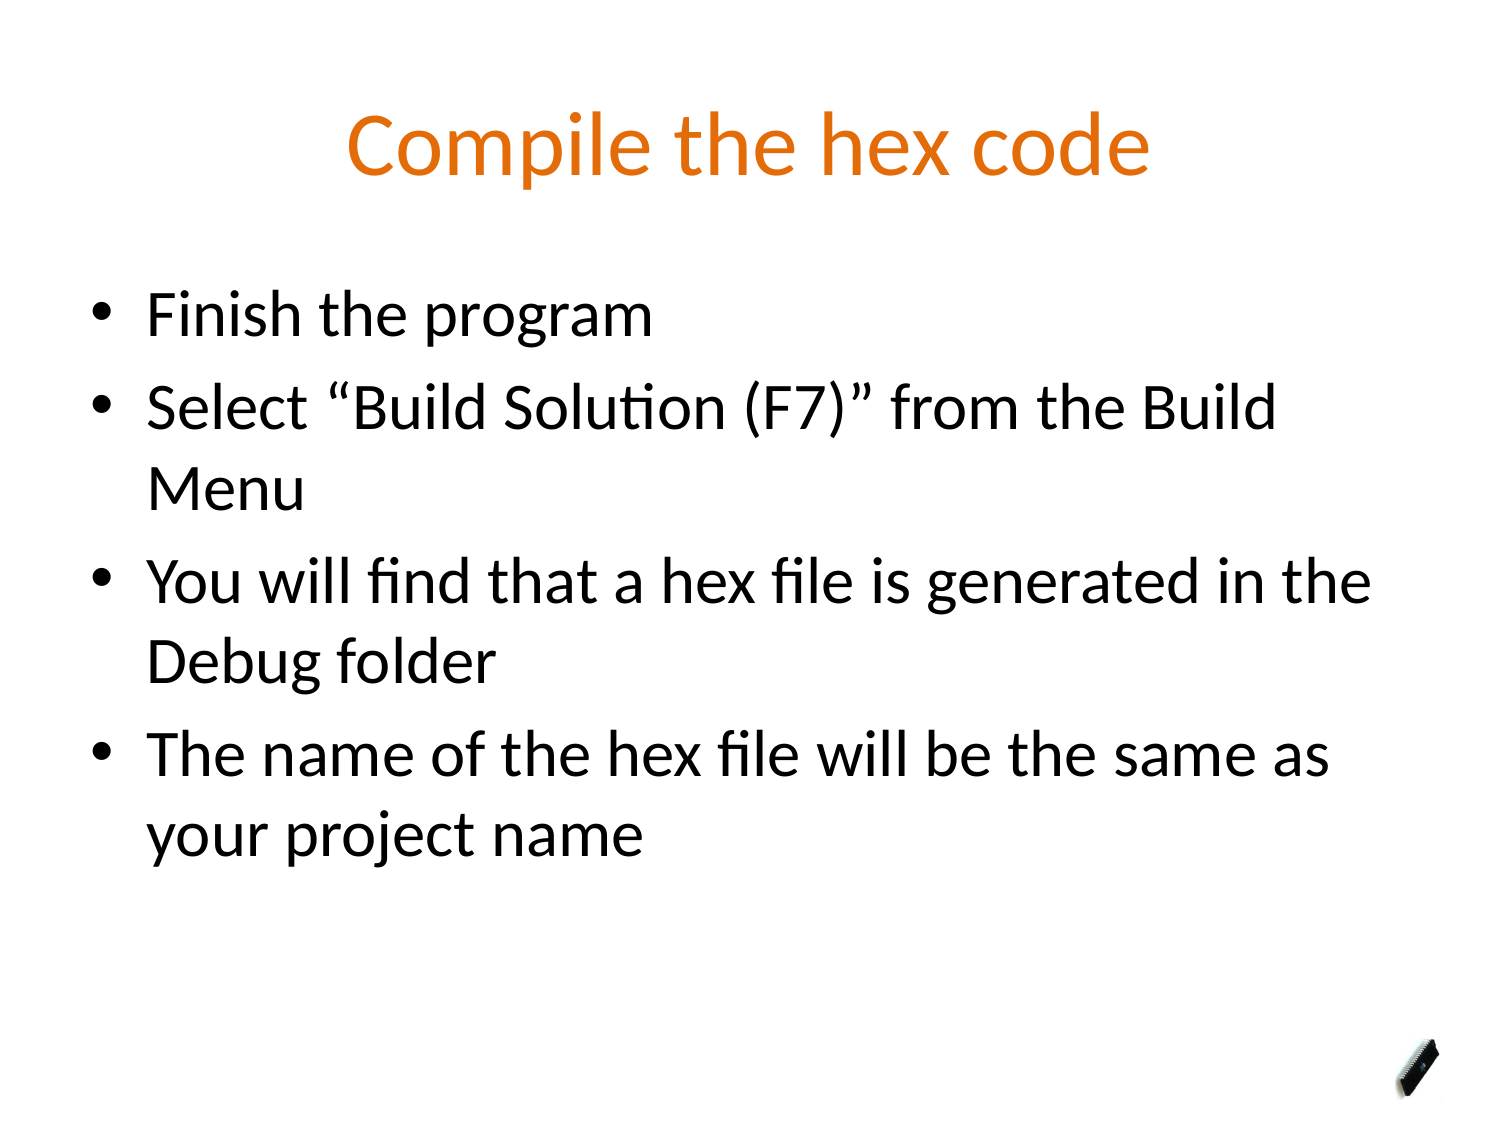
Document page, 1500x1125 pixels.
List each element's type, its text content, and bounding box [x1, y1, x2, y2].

list Finish the program Select “Build Solution (F7)” from the Build Menu You will find that a hex file is generated in the Debug folder The name of the hex file will be the same as your project name [75, 262, 1425, 1005]
picture [1387, 1037, 1450, 1100]
title Compile the hex code [75, 45, 1425, 233]
